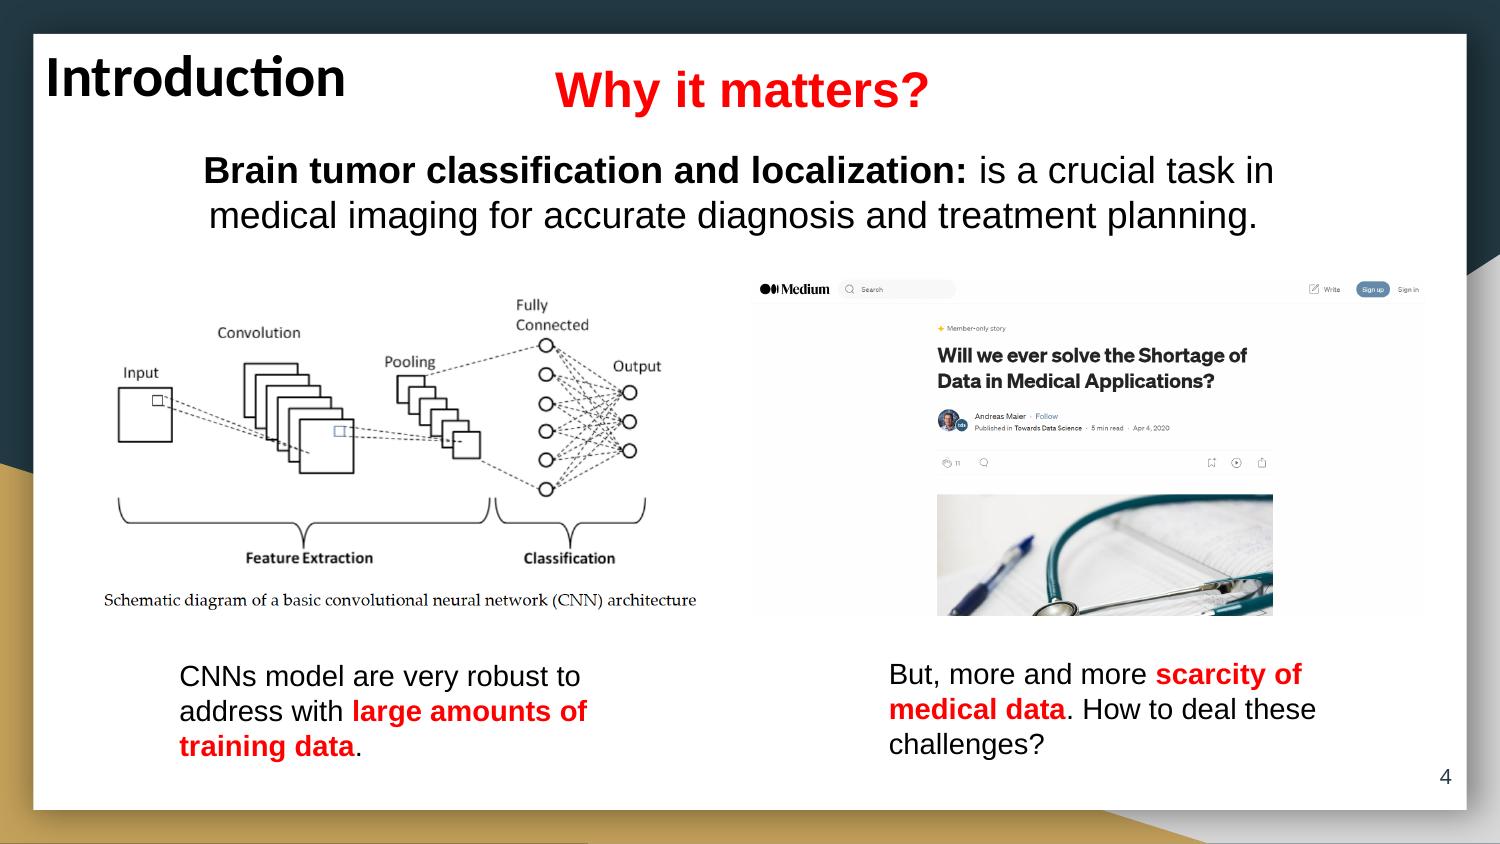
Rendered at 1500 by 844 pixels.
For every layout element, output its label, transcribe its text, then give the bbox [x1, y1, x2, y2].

slide_number 4 [1376, 745, 1467, 810]
picture [749, 277, 1426, 616]
text_box But, more and more scarcity of medical data. How to deal these challenges? [873, 647, 1346, 768]
text_box CNNs model are very robust to address with large amounts of training data. [164, 649, 618, 770]
text_box Why it matters? [446, 50, 1054, 126]
text_box Brain tumor classification and localization: is a crucial task in medical imaging for accurate diagnosis and treatment planning. [164, 138, 1314, 244]
picture [100, 277, 698, 616]
text_box Introduction [9, 23, 512, 124]
